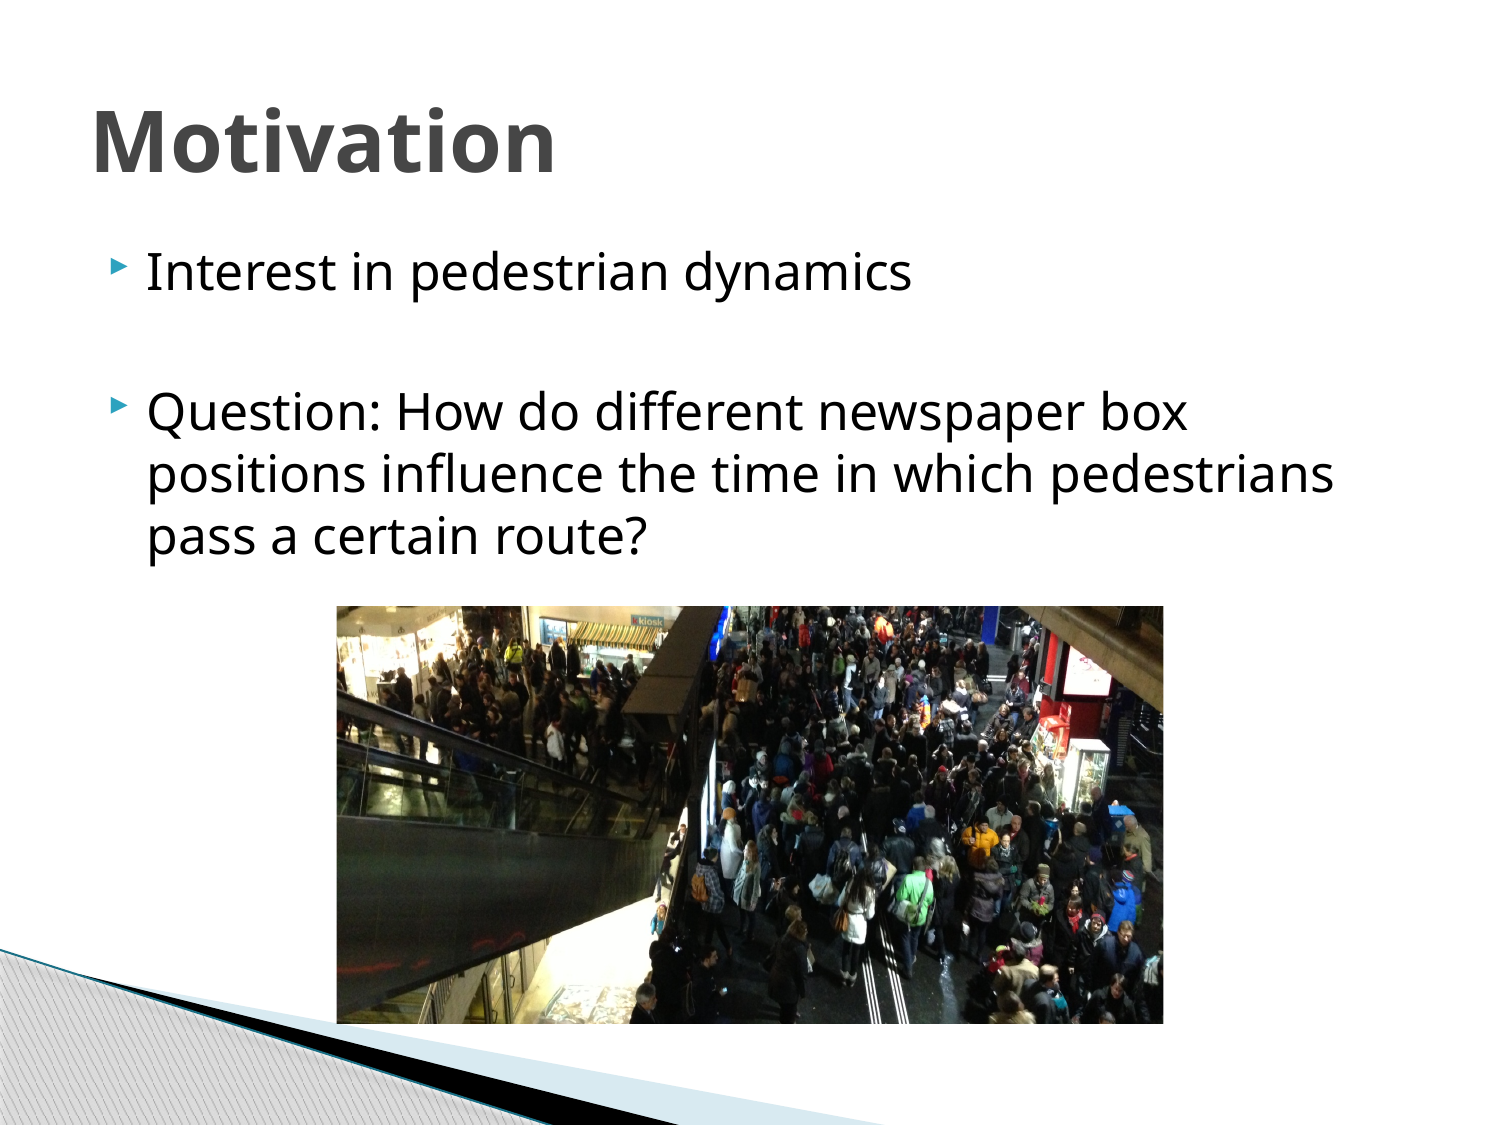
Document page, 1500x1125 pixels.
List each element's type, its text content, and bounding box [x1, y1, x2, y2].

list Interest in pedestrian dynamics Question: How do different newspaper box positions influence the time in which pedestrians pass a certain route? [76, 233, 1425, 575]
picture [336, 606, 1164, 1024]
title Motivation [75, 45, 1425, 233]
